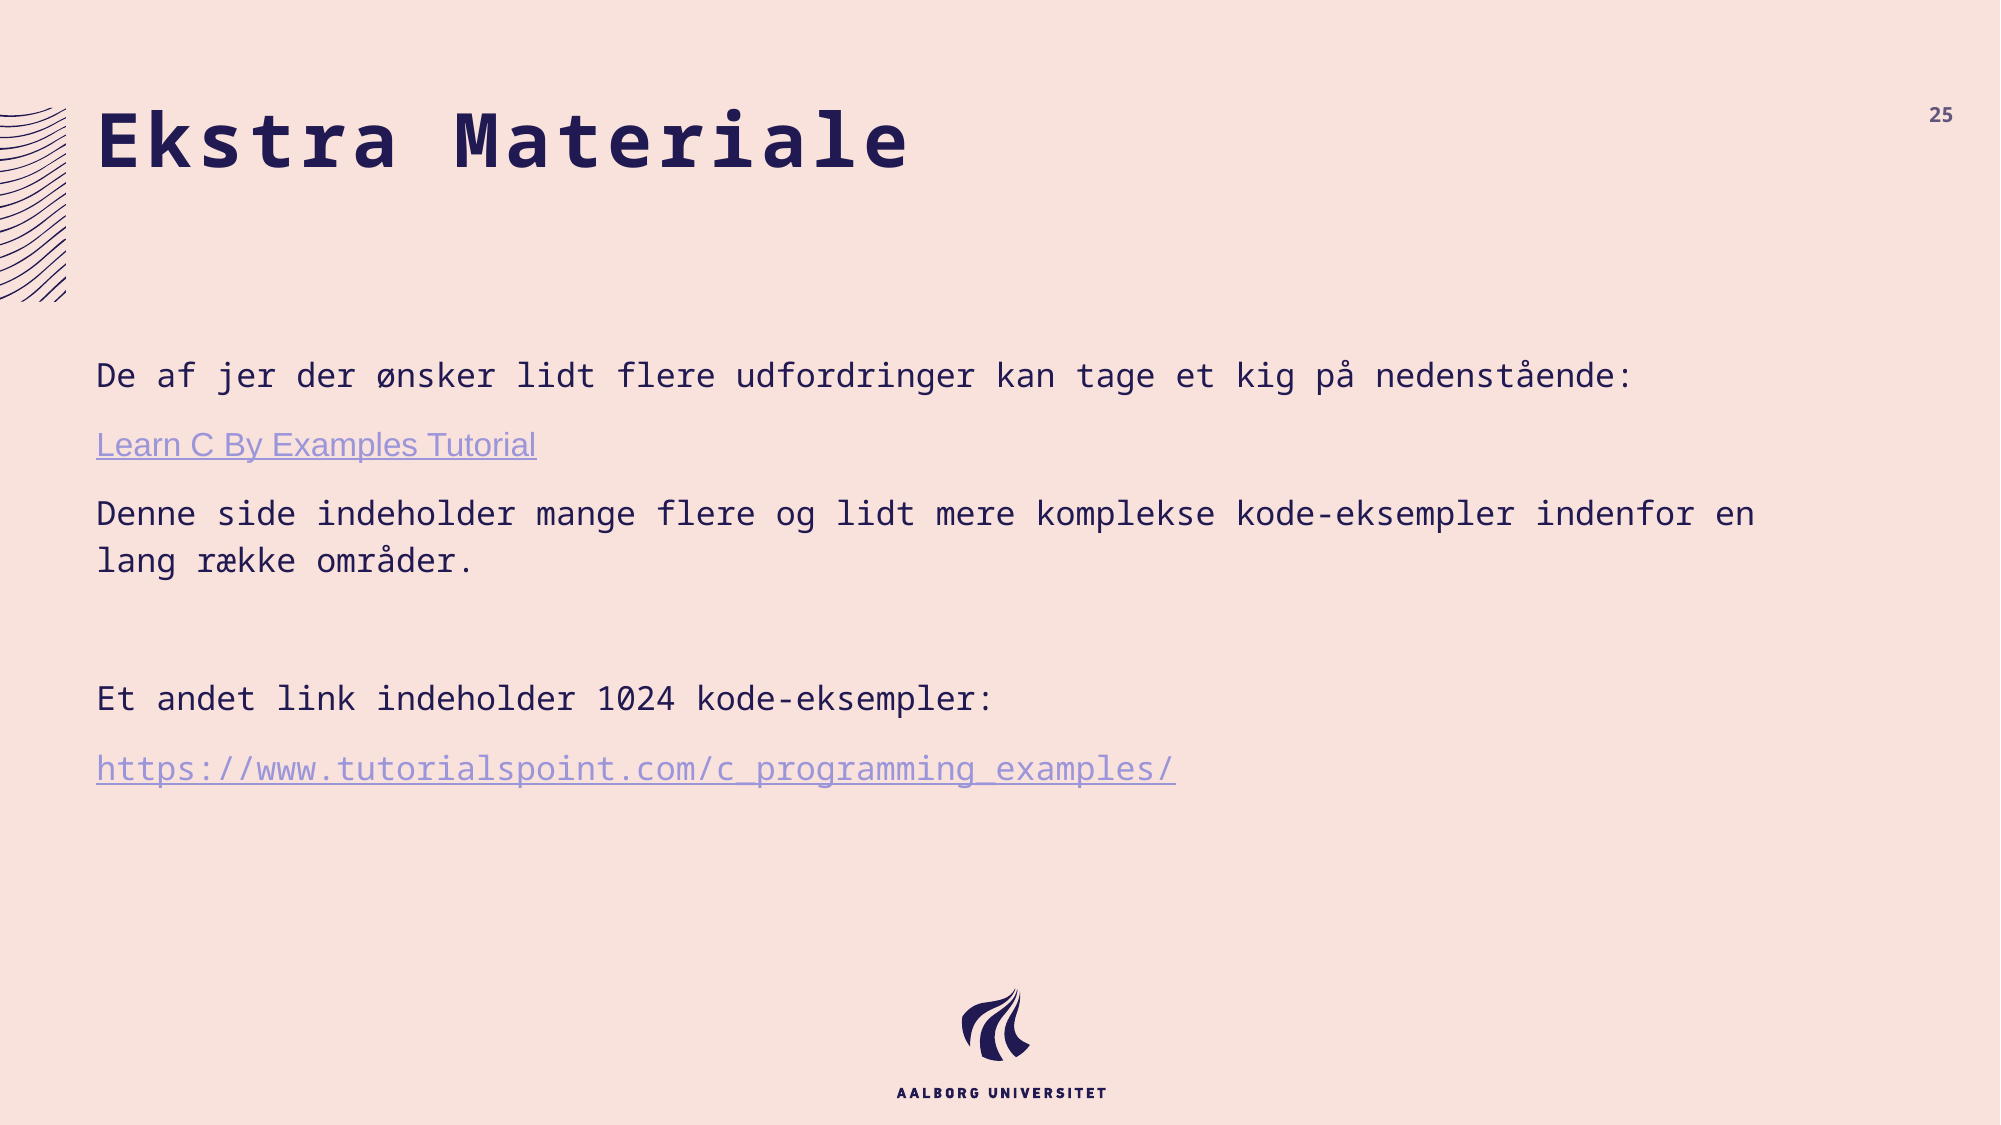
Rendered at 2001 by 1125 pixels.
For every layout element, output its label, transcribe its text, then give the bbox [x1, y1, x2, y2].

title Ekstra Materiale [96, 60, 942, 303]
slide_number 25 [1860, 97, 1954, 135]
list De af jer der ønsker lidt flere udfordringer kan tage et kig på nedenstående: Learn C By Examples Tutorial Denne side indeholder mange flere og lidt mere komplekse kode-eksempler indenfor en lang række områder. Et andet link indeholder 1024 kode-eksempler: https://www.tutorialspoint.com/c_programming_examples/ [96, 338, 1839, 947]
